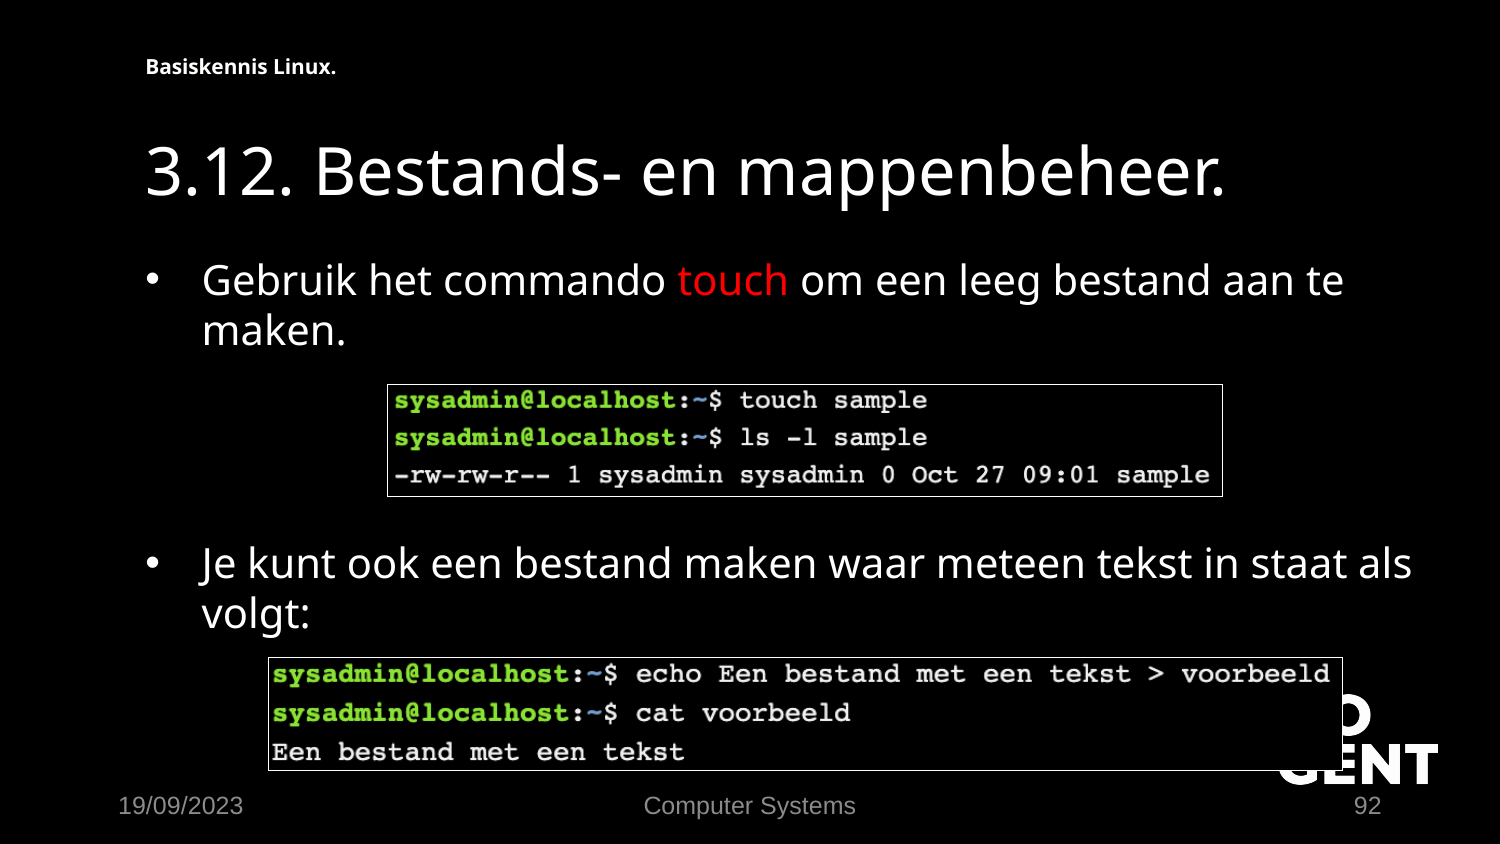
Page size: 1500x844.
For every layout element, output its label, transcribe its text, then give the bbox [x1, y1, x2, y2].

picture [387, 384, 1223, 498]
footer Computer Systems [496, 782, 1004, 828]
slide_number 92 [1059, 782, 1397, 828]
picture [267, 657, 1343, 771]
title 3.12. Bestands- en mappenbeheer. [130, 121, 1480, 223]
list Gebruik het commando touch om een leeg bestand aan te maken. Je kunt ook een bestand maken waar meteen tekst in staat als volgt: [130, 245, 1481, 759]
list Basiskennis Linux. [130, 46, 806, 100]
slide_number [103, 782, 441, 828]
